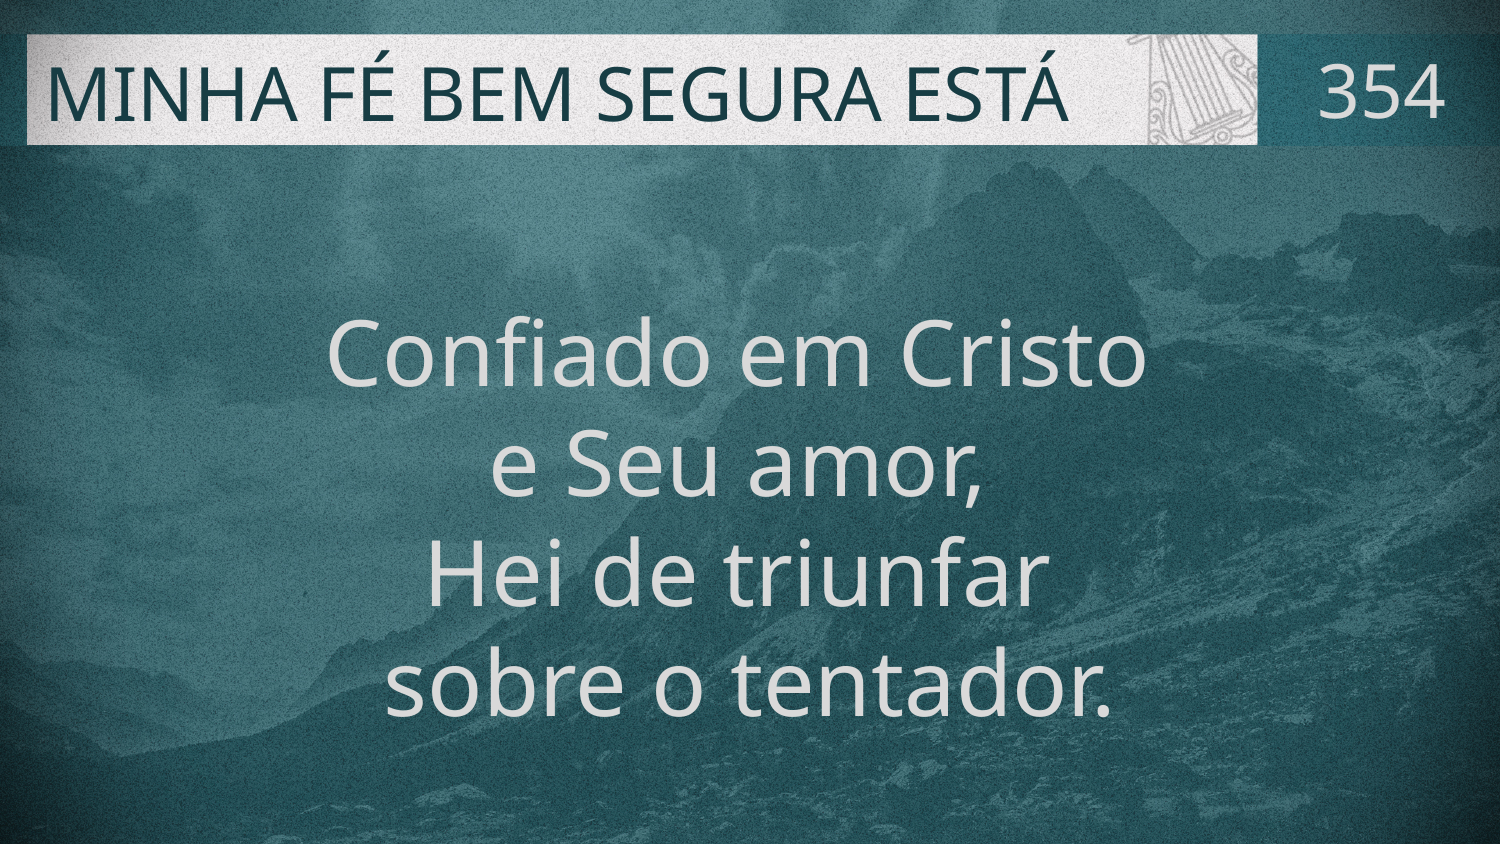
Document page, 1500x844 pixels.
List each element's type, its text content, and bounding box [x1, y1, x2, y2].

list Confiado em Cristo e Seu amor, Hei de triunfar sobre o tentador. [0, 185, 1500, 844]
picture [0, 0, 1500, 185]
list 354 [1281, 36, 1483, 143]
title MINHA FÉ BEM SEGURA ESTÁ [29, 33, 1258, 151]
